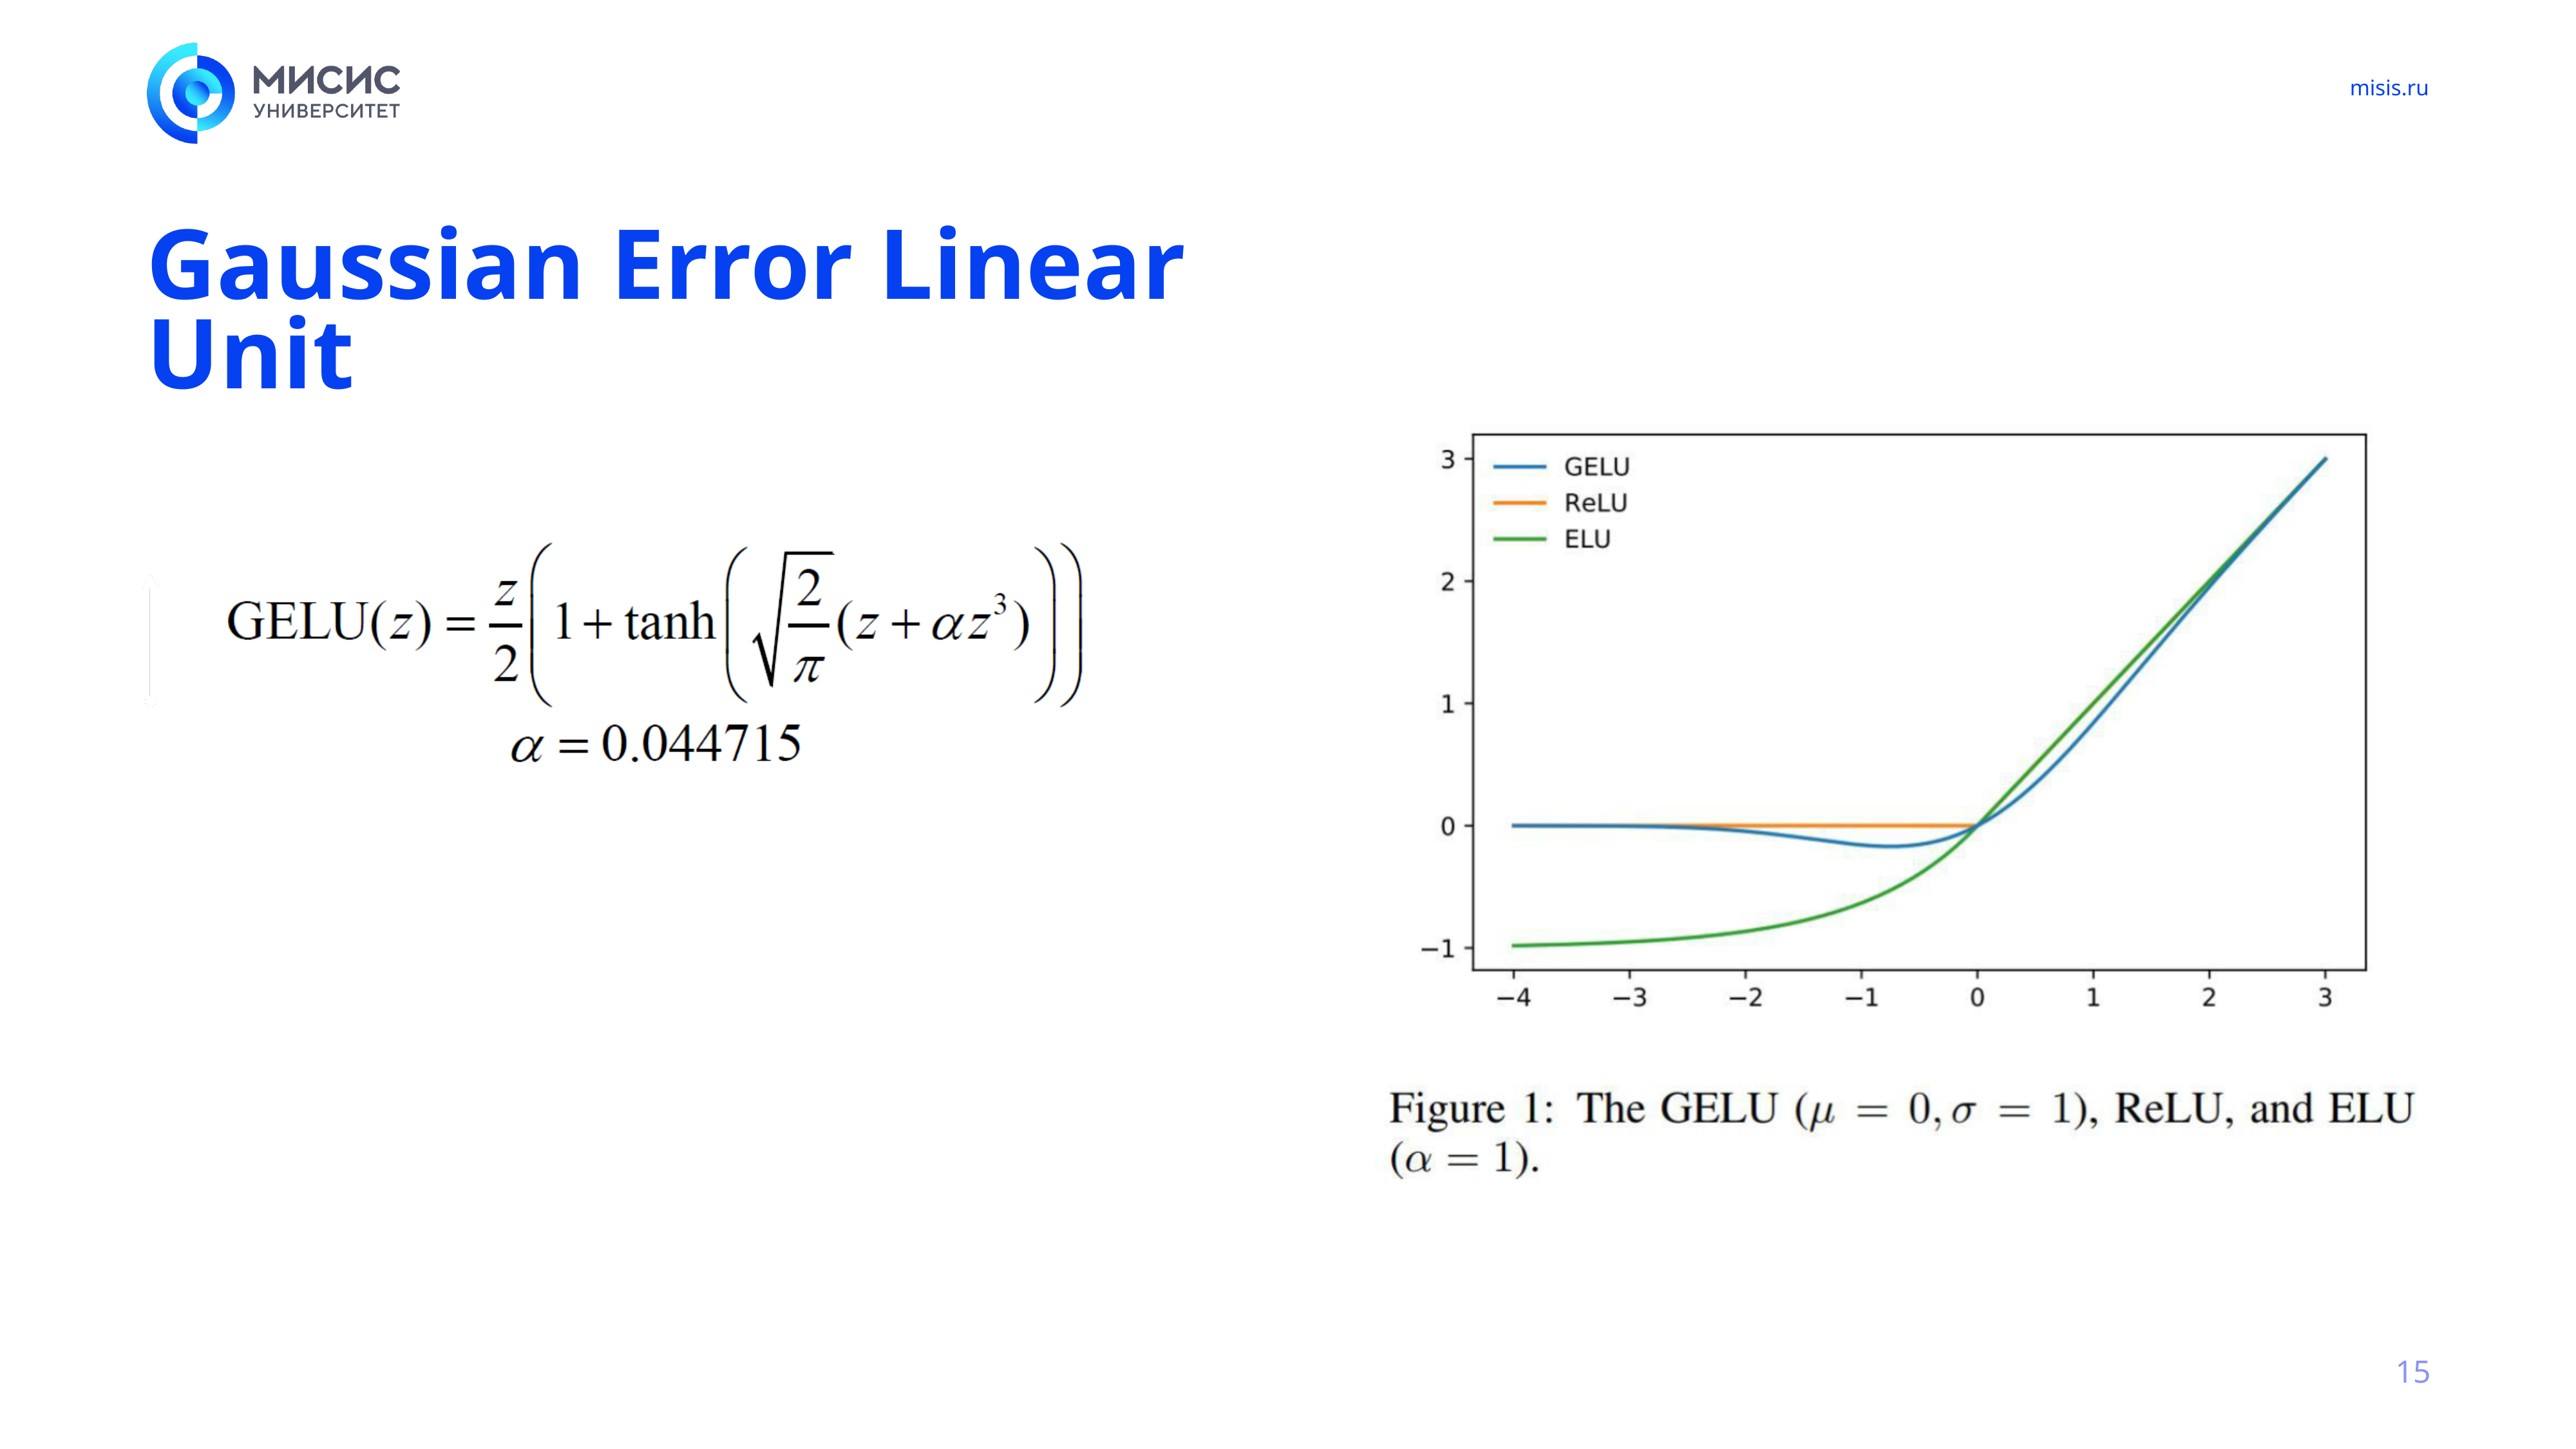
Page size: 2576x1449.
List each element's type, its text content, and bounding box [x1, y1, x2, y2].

picture [218, 538, 1110, 815]
picture [141, 573, 158, 707]
picture [1372, 415, 2423, 1179]
picture [147, 42, 401, 144]
title Gaussian Error Linear Unit [137, 223, 1260, 341]
slide_number 15 [2092, 1334, 2441, 1412]
